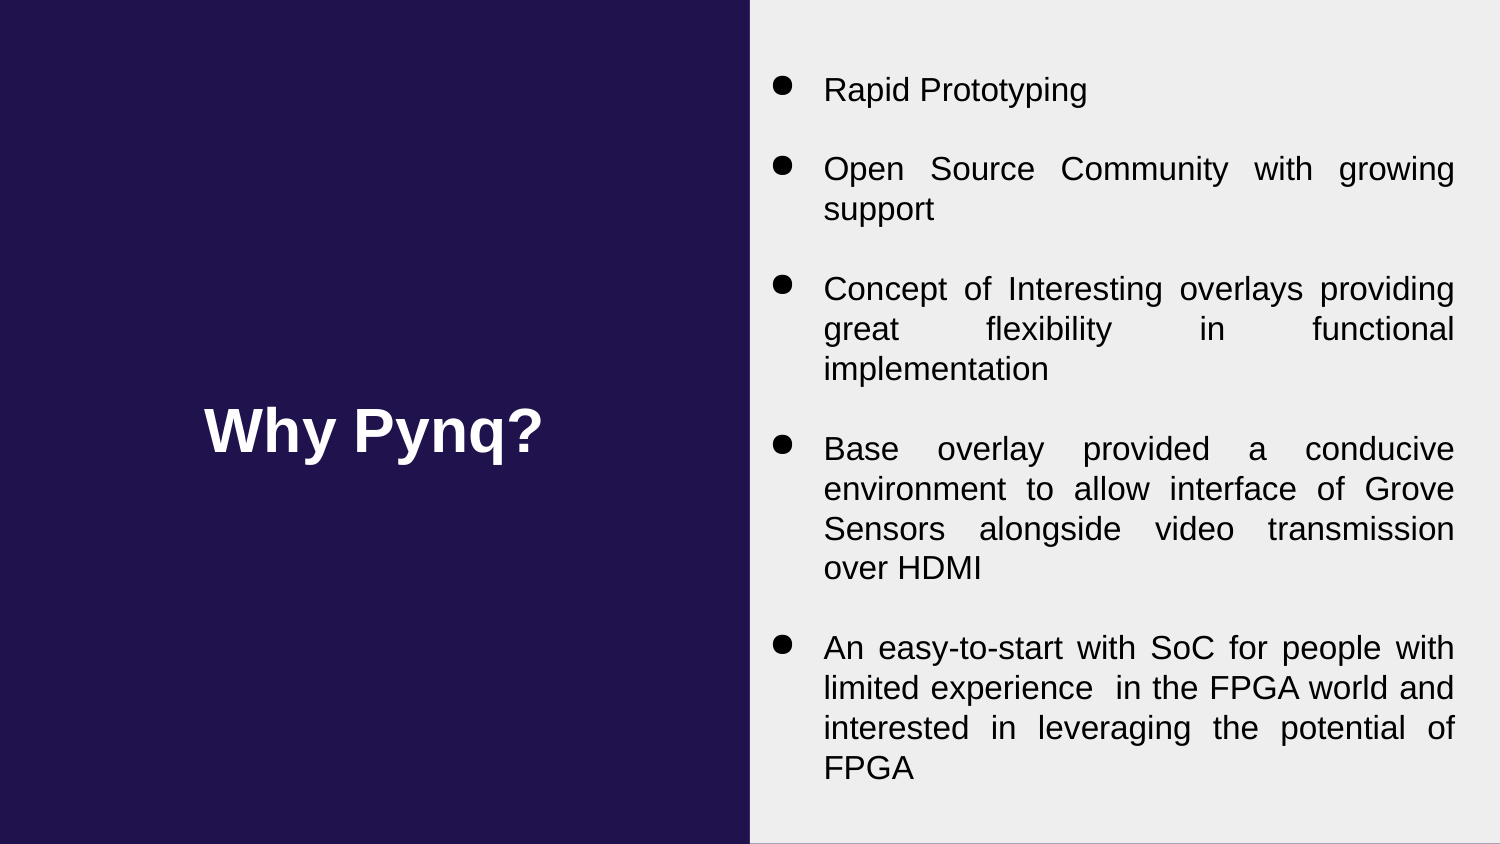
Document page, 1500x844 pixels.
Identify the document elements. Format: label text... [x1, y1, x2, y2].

subtitle Why Pynq? [43, 107, 708, 737]
text_box Rapid Prototyping Open Source Community with growing support Concept of Interesting overlays providing great flexibility in functional implementation Base overlay provided a conducive environment to allow interface of Grove Sensors alongside video transmission over HDMI An easy-to-start with SoC for people with limited experience in the FPGA world and interested in leveraging the potential of FPGA [733, 0, 1471, 844]
